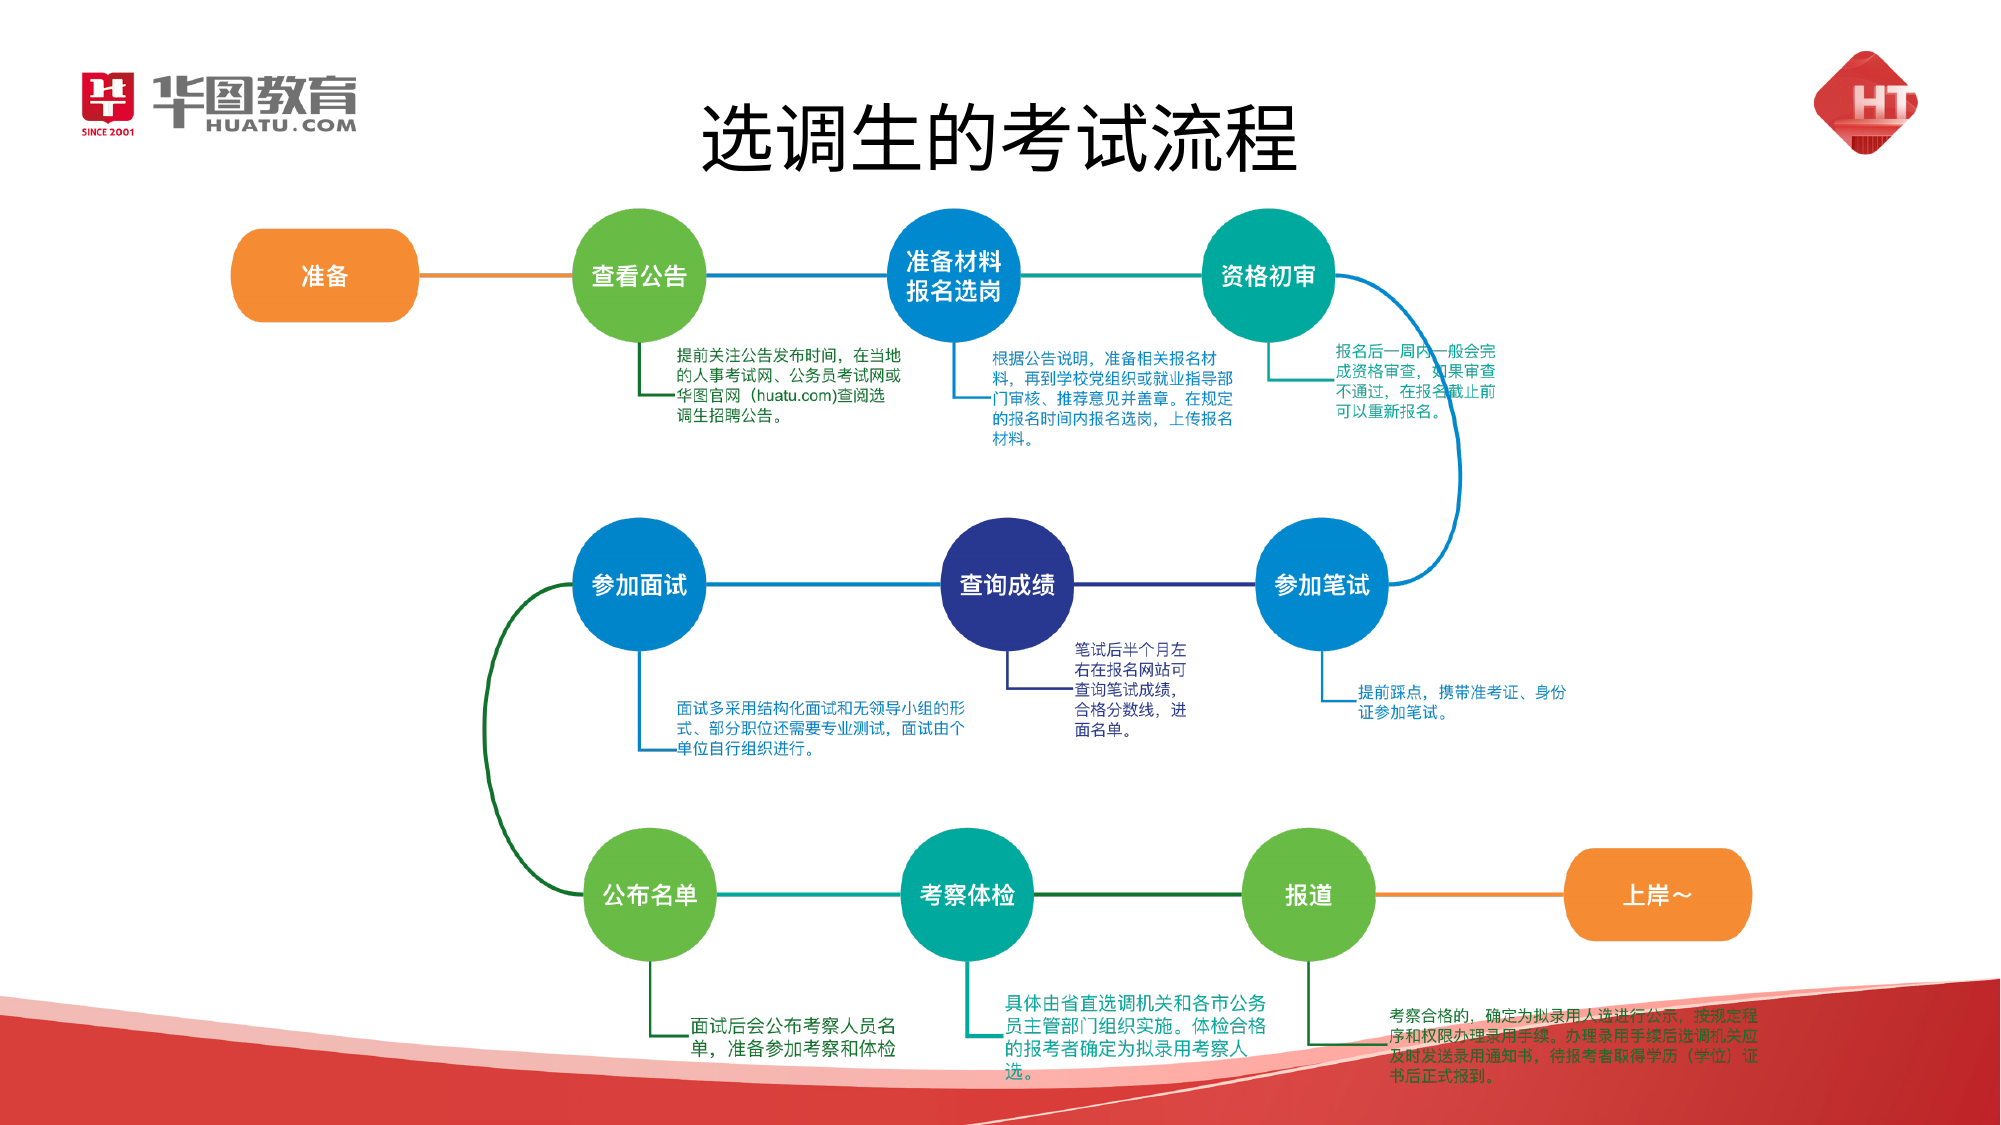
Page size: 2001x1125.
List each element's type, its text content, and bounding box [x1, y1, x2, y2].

picture [0, 0, 2001, 1125]
title 选调生的考试流程 [137, 90, 1863, 194]
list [197, 175, 1803, 1106]
